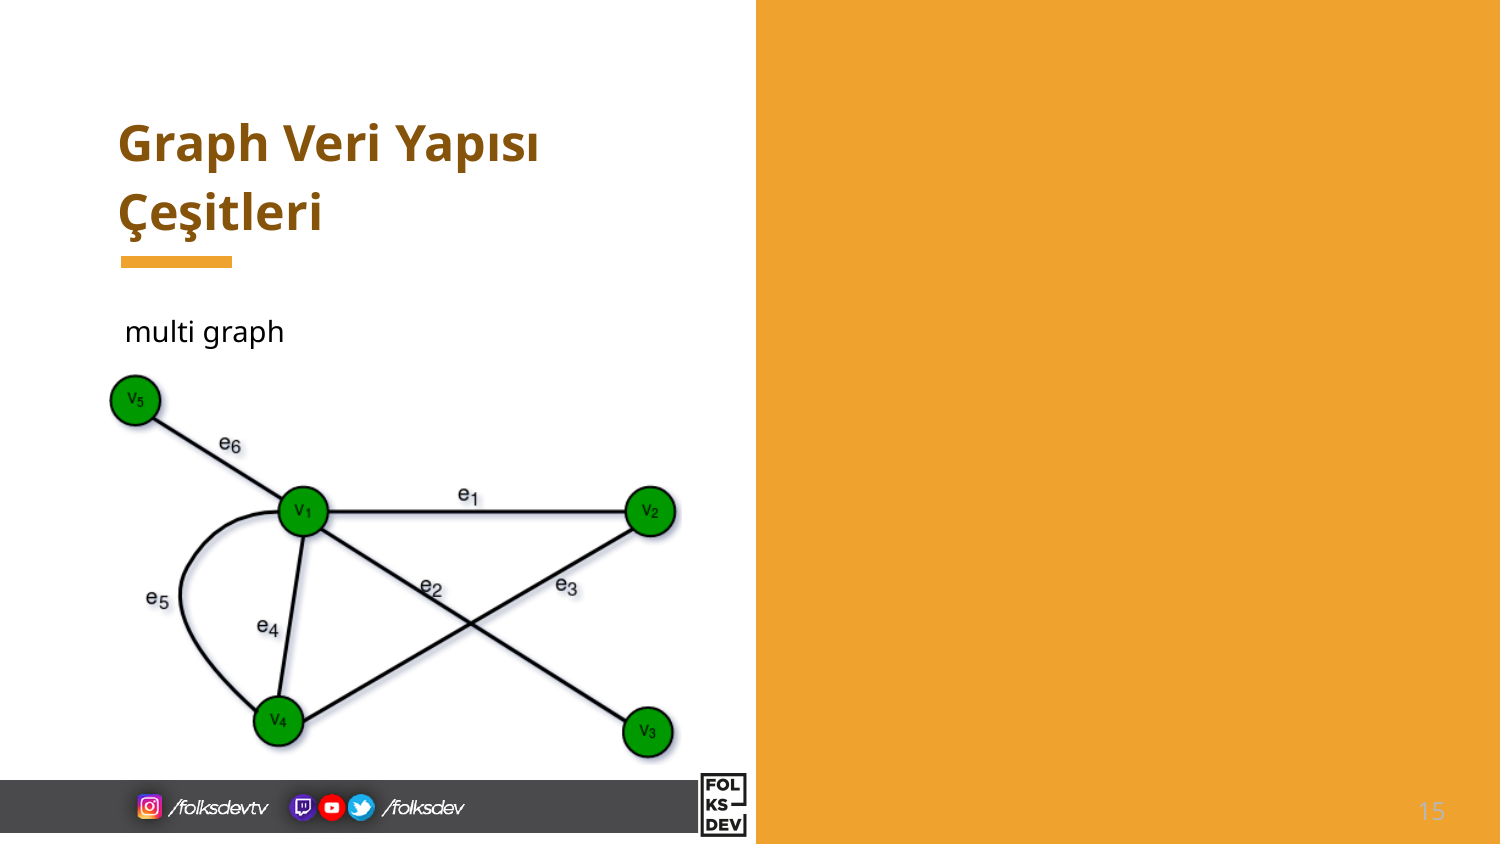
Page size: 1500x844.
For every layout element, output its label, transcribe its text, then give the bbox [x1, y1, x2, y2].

picture [109, 372, 682, 766]
picture [700, 773, 747, 837]
slide_number 15 [1402, 764, 1493, 830]
title Graph Veri Yapısı Çeşitleri [102, 160, 689, 256]
text_box multi graph [109, 298, 561, 364]
picture [0, 780, 699, 833]
